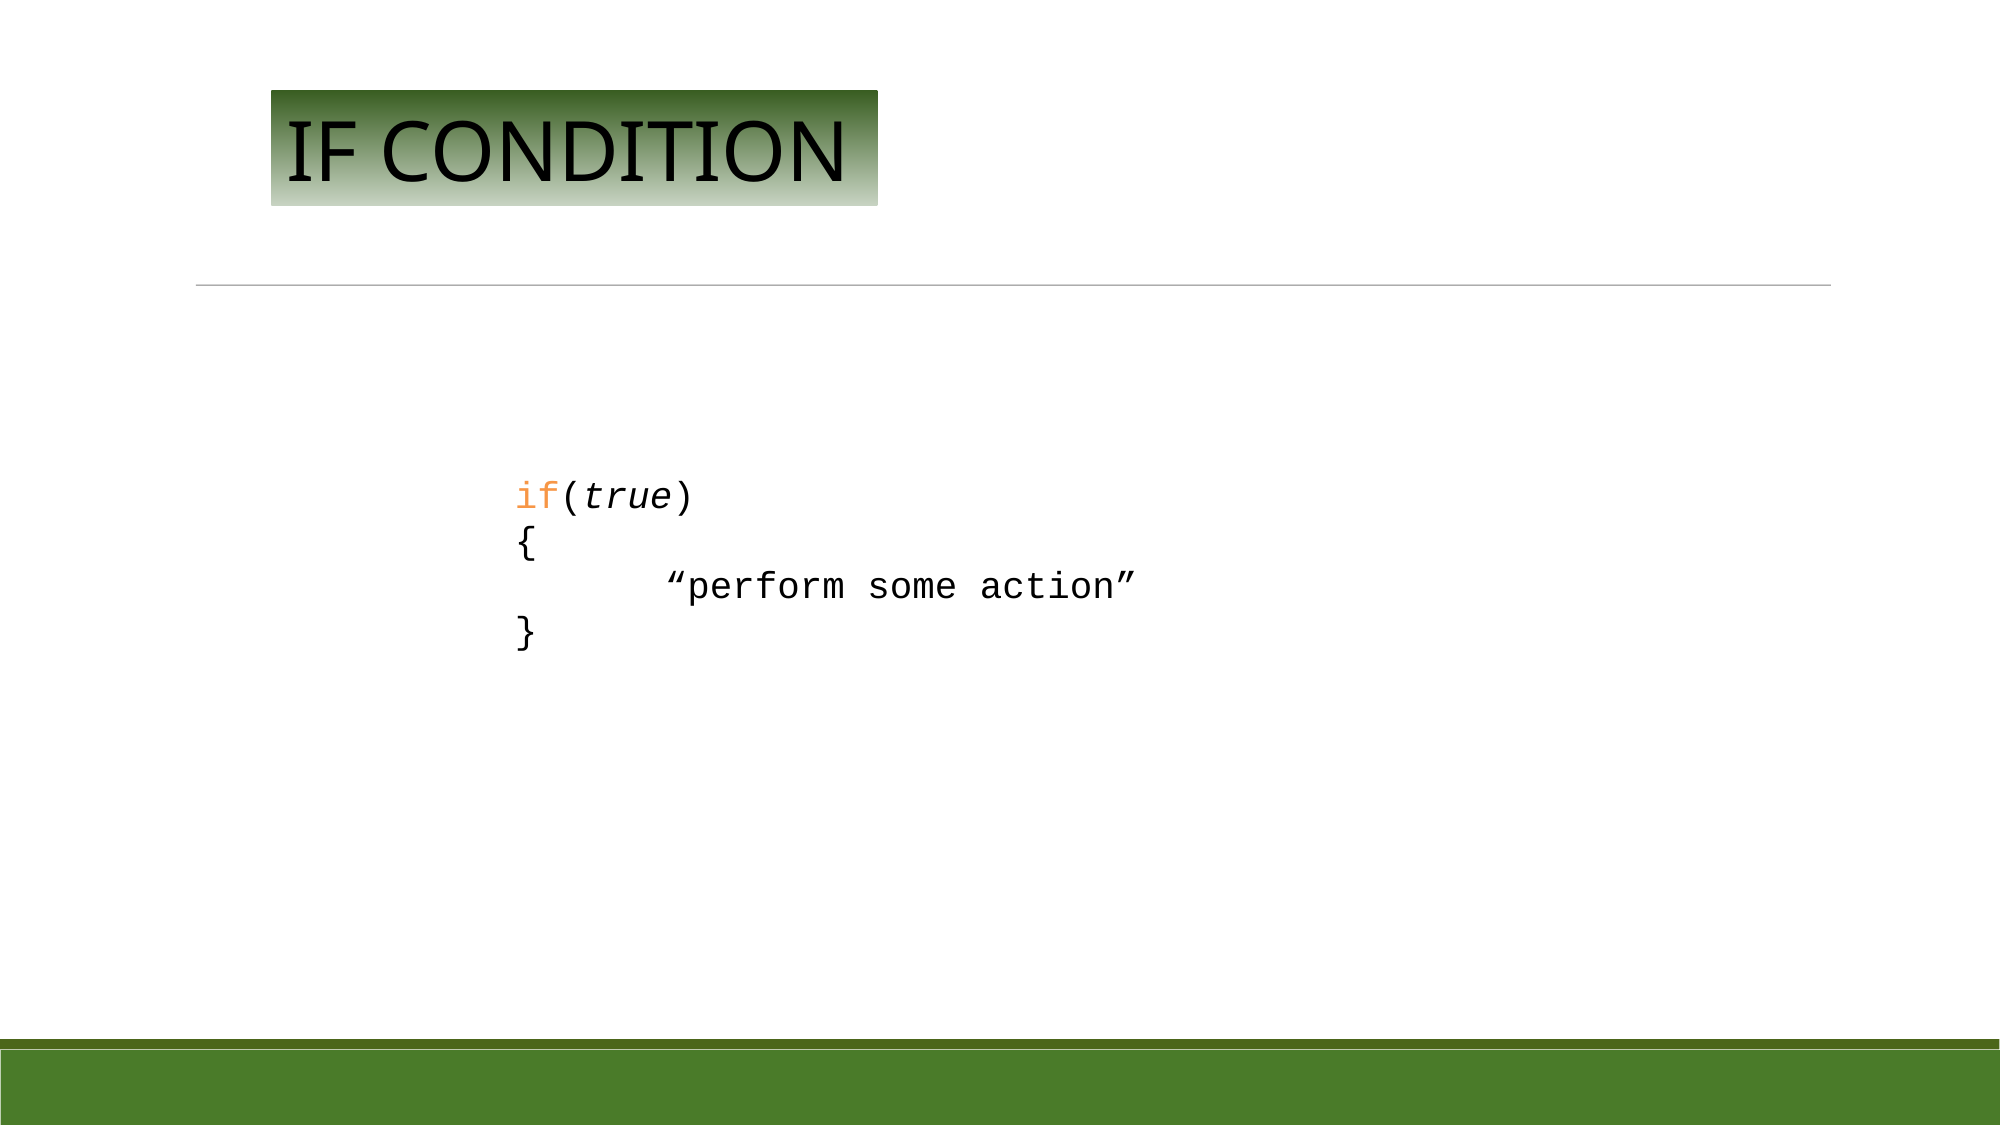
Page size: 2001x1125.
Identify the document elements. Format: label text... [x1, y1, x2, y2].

text_box IF CONDITION [271, 90, 878, 206]
text_box if(true) { “perform some action” } [499, 464, 1500, 659]
